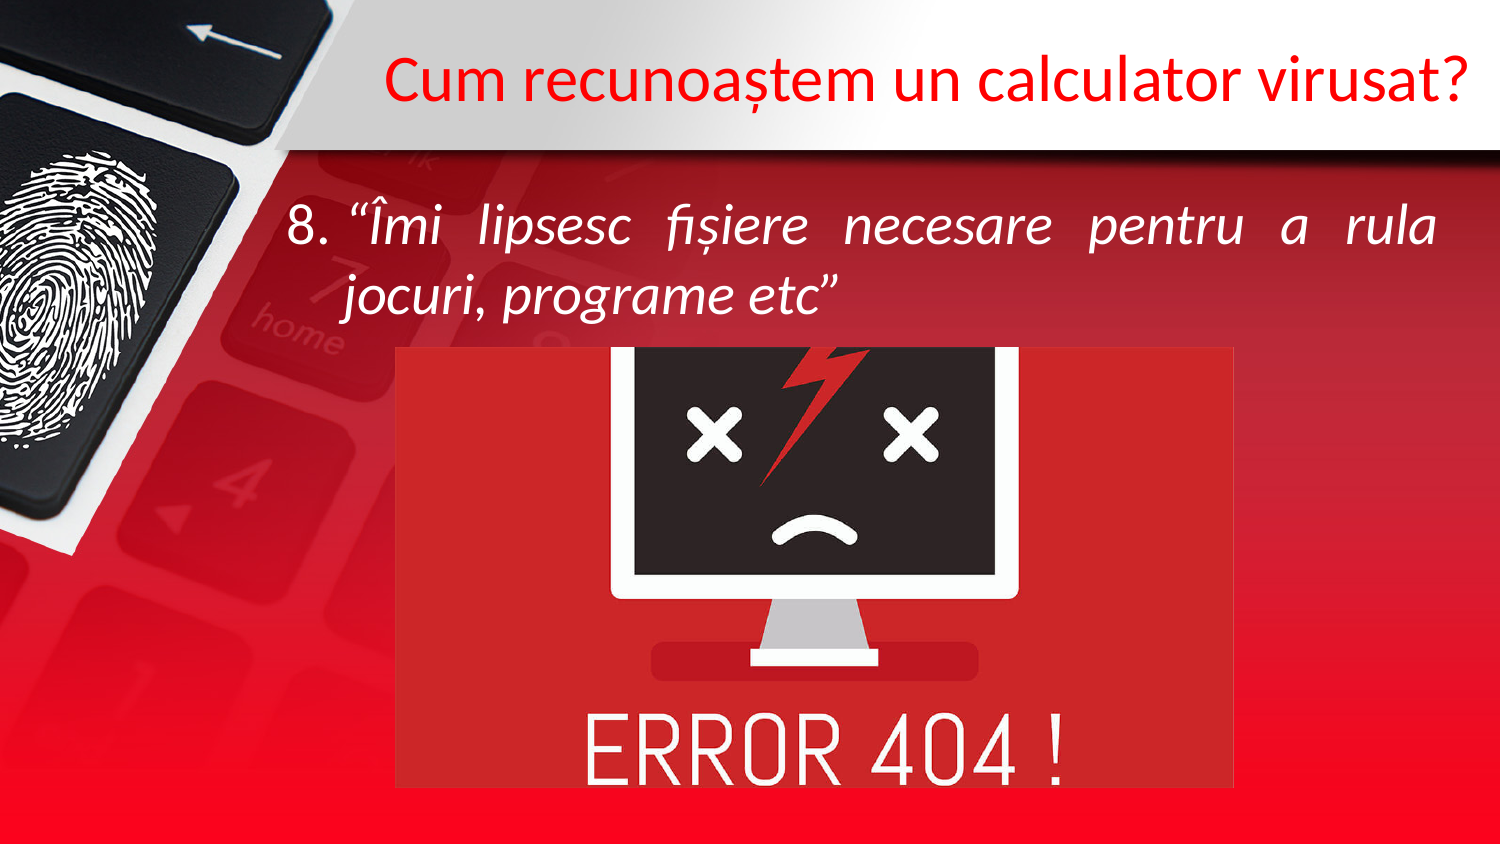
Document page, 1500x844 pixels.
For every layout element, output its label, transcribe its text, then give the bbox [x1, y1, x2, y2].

list 8. “Îmi lipsesc fișiere necesare pentru a rula jocuri, programe etc” [271, 178, 1455, 340]
picture [0, 0, 1500, 844]
title Cum recunoaștem un calculator virusat? [369, 77, 1490, 172]
